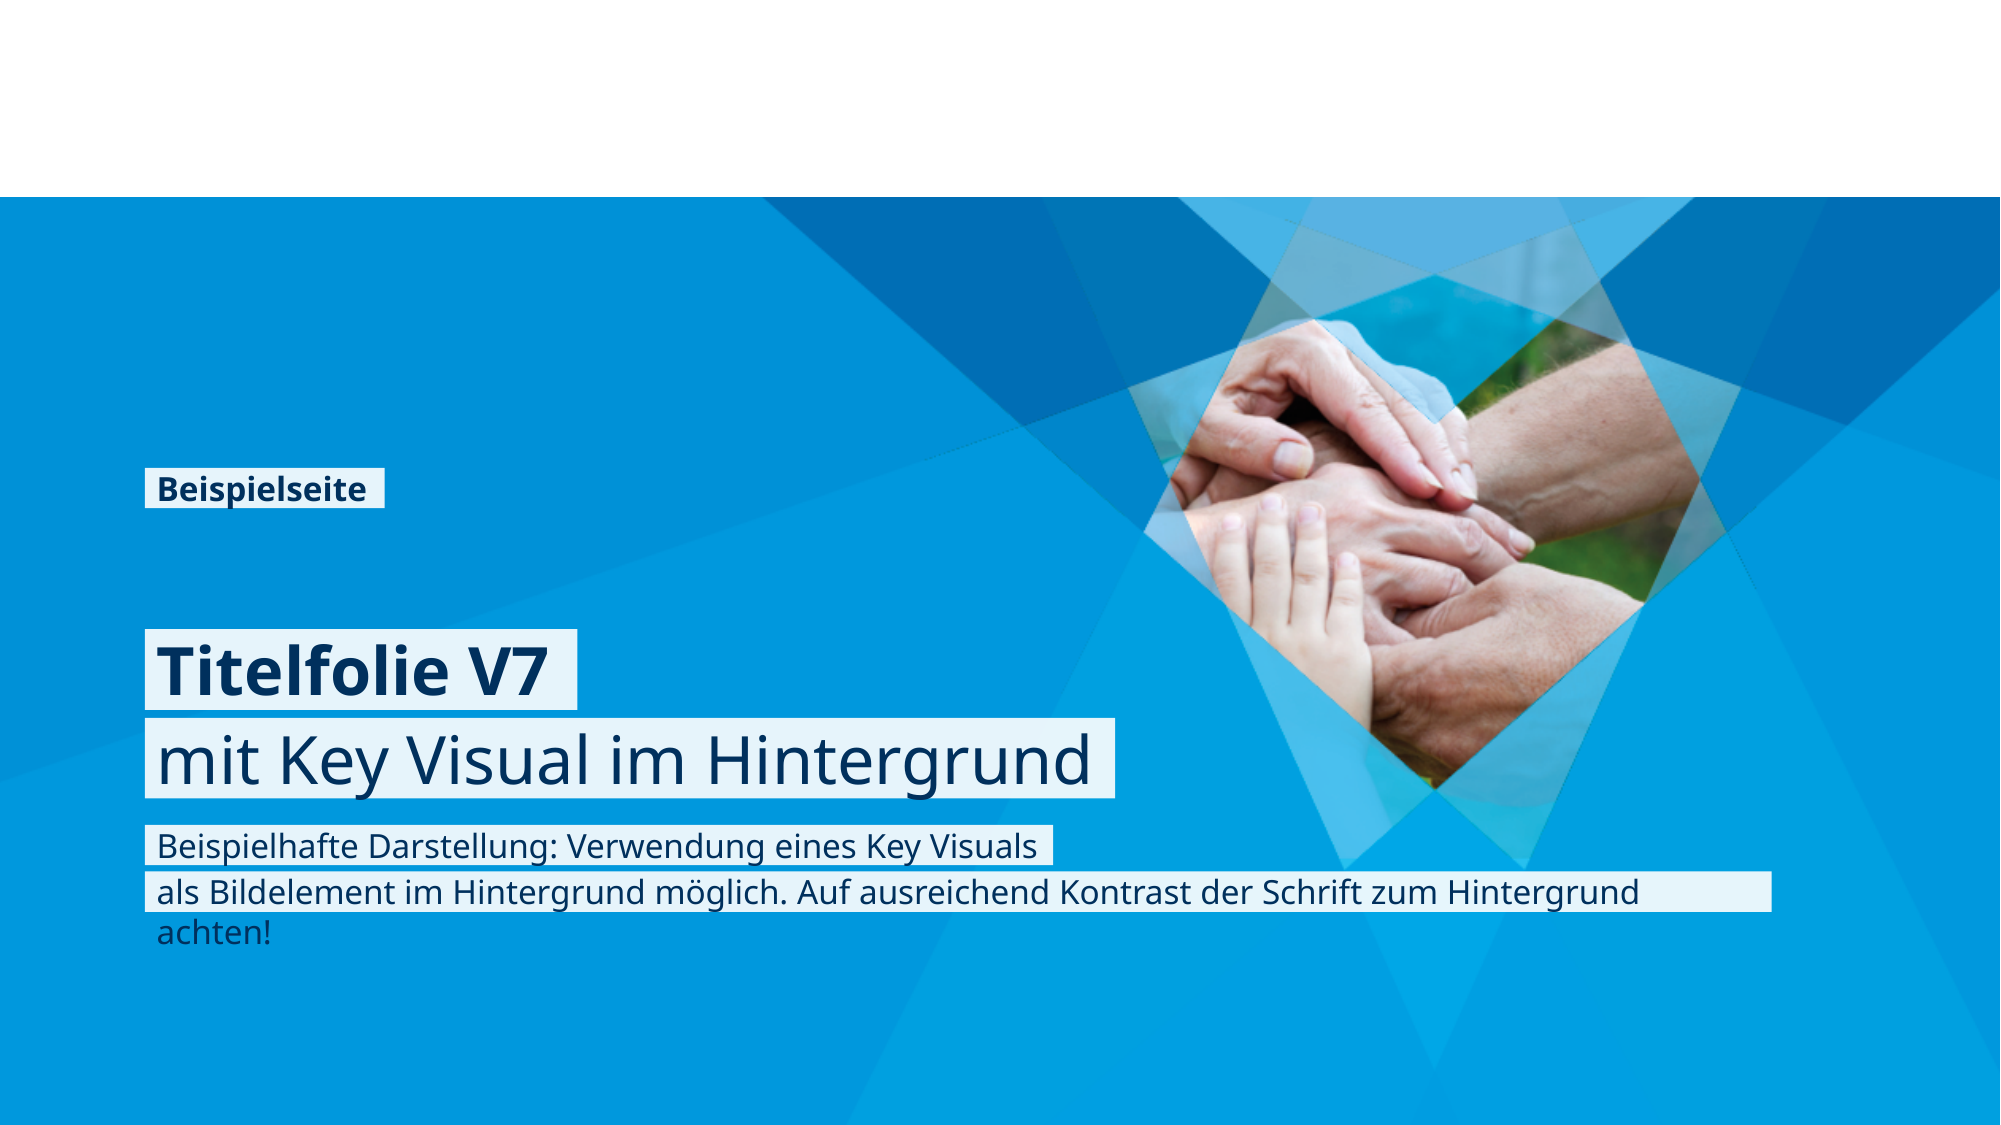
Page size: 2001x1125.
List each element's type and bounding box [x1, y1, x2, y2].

picture [255, 927, 259, 943]
picture [145, 872, 1771, 911]
picture [145, 630, 577, 709]
picture [227, 931, 240, 939]
picture [214, 924, 222, 941]
picture [765, 197, 2000, 867]
picture [145, 468, 384, 508]
picture [145, 825, 1053, 865]
picture [145, 718, 1115, 799]
